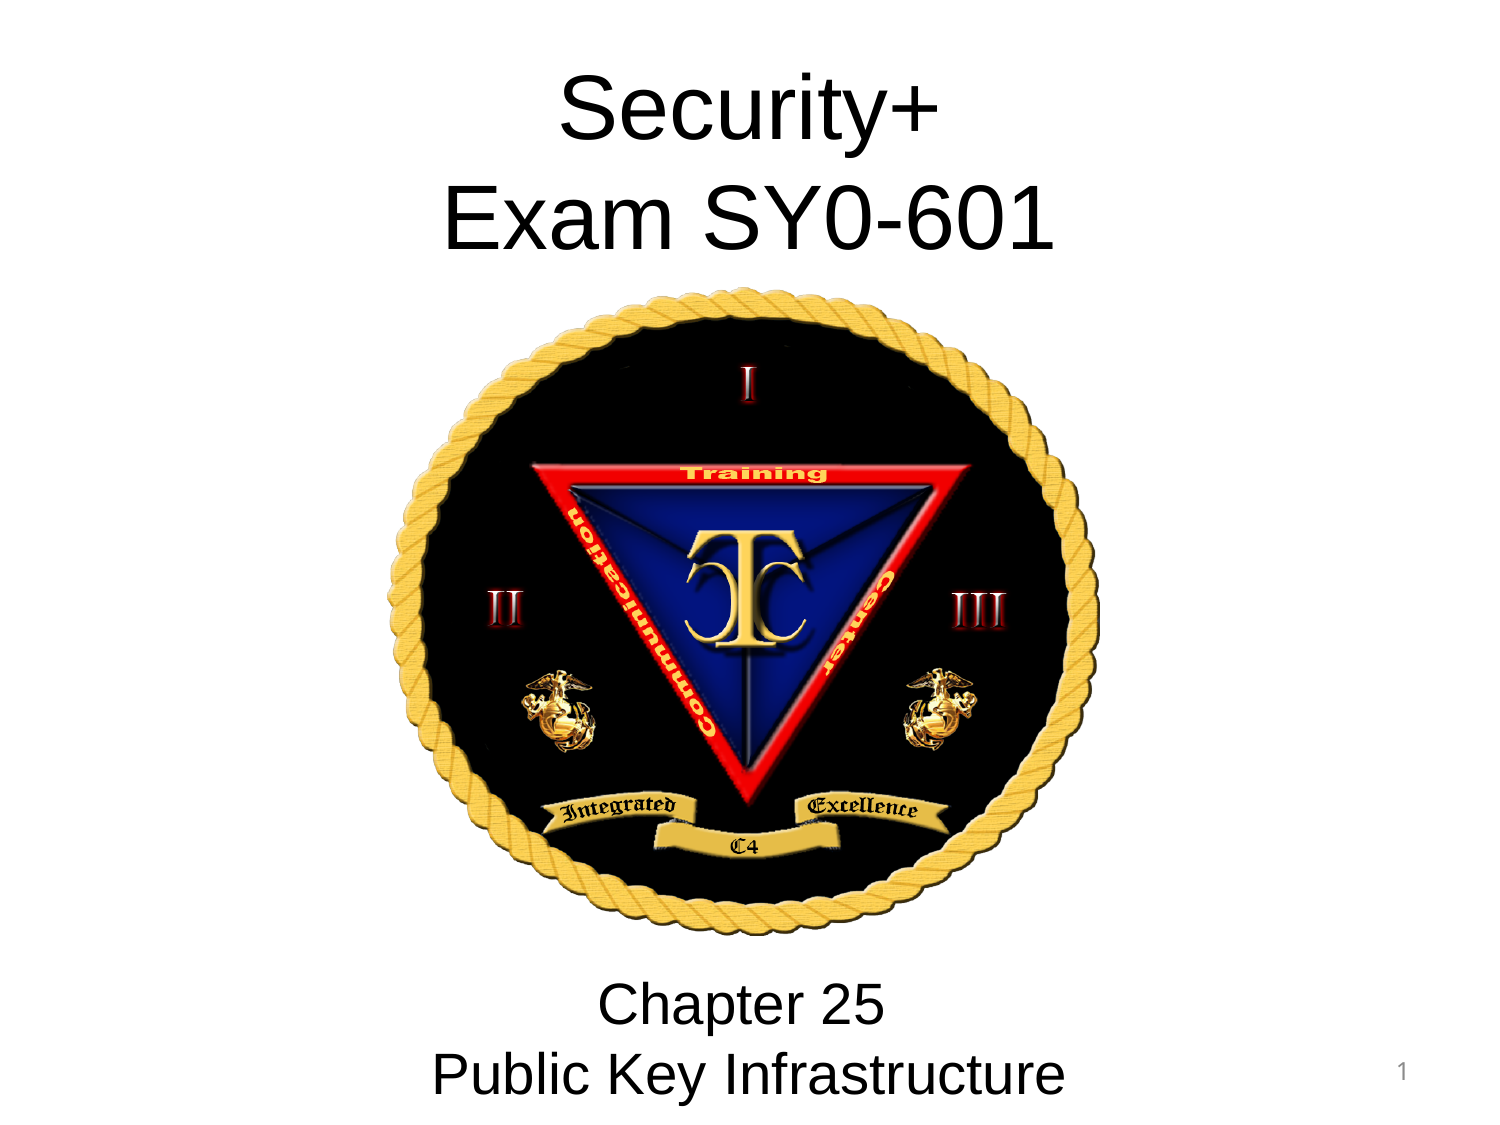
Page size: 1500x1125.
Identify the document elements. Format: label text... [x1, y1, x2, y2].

slide_number 1 [1074, 1042, 1425, 1103]
text_box Chapter 25 Public Key Infrastructure [112, 958, 1388, 1037]
picture [359, 287, 1141, 936]
text_box Security+ Exam SY0-601 [112, 37, 1388, 279]
